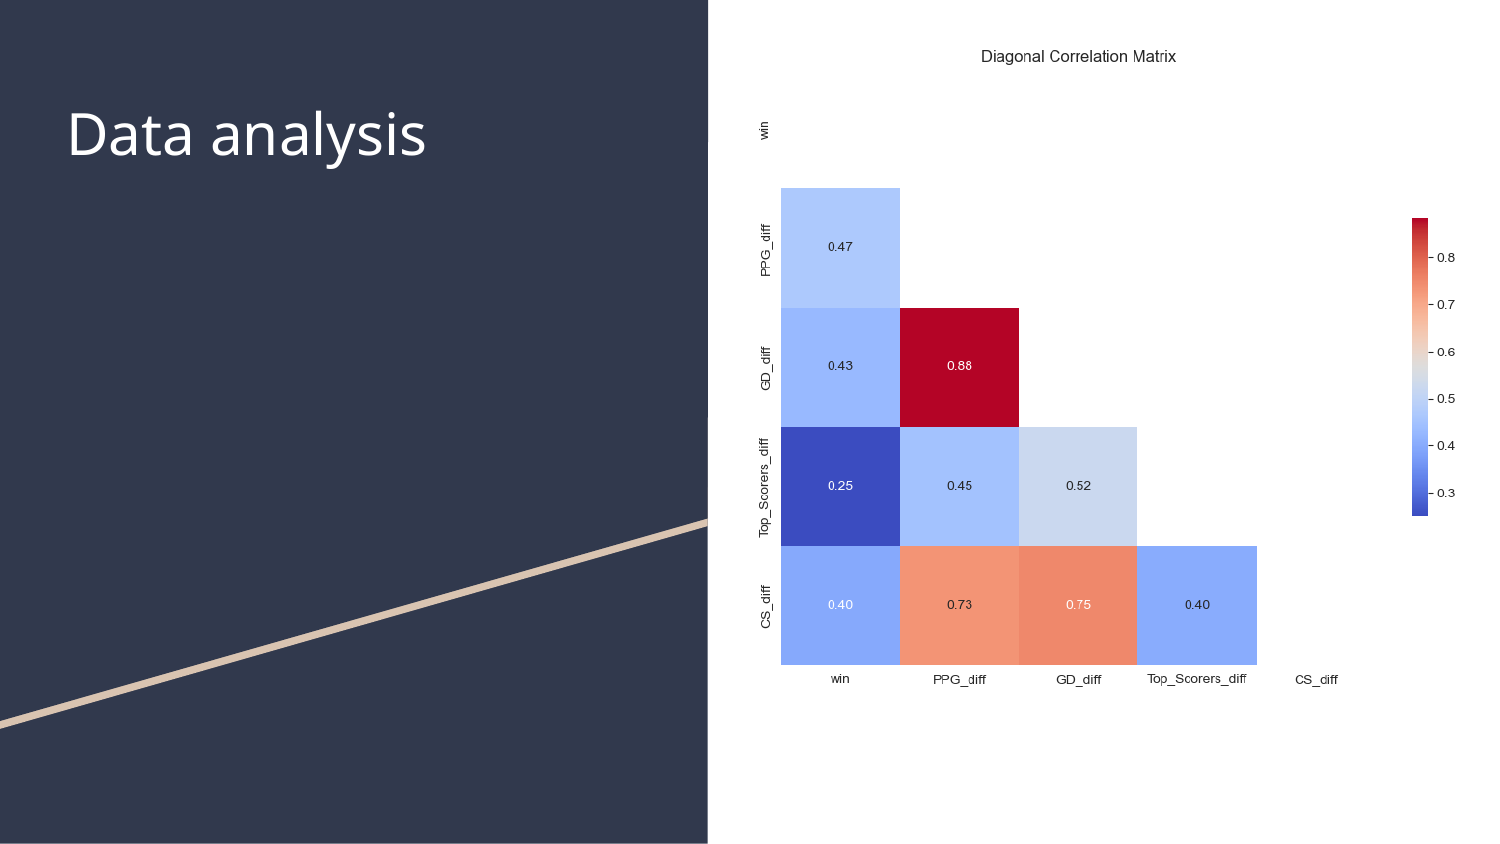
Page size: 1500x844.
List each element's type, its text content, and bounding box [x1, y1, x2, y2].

title Data analysis [51, 82, 660, 494]
picture [749, 40, 1465, 696]
